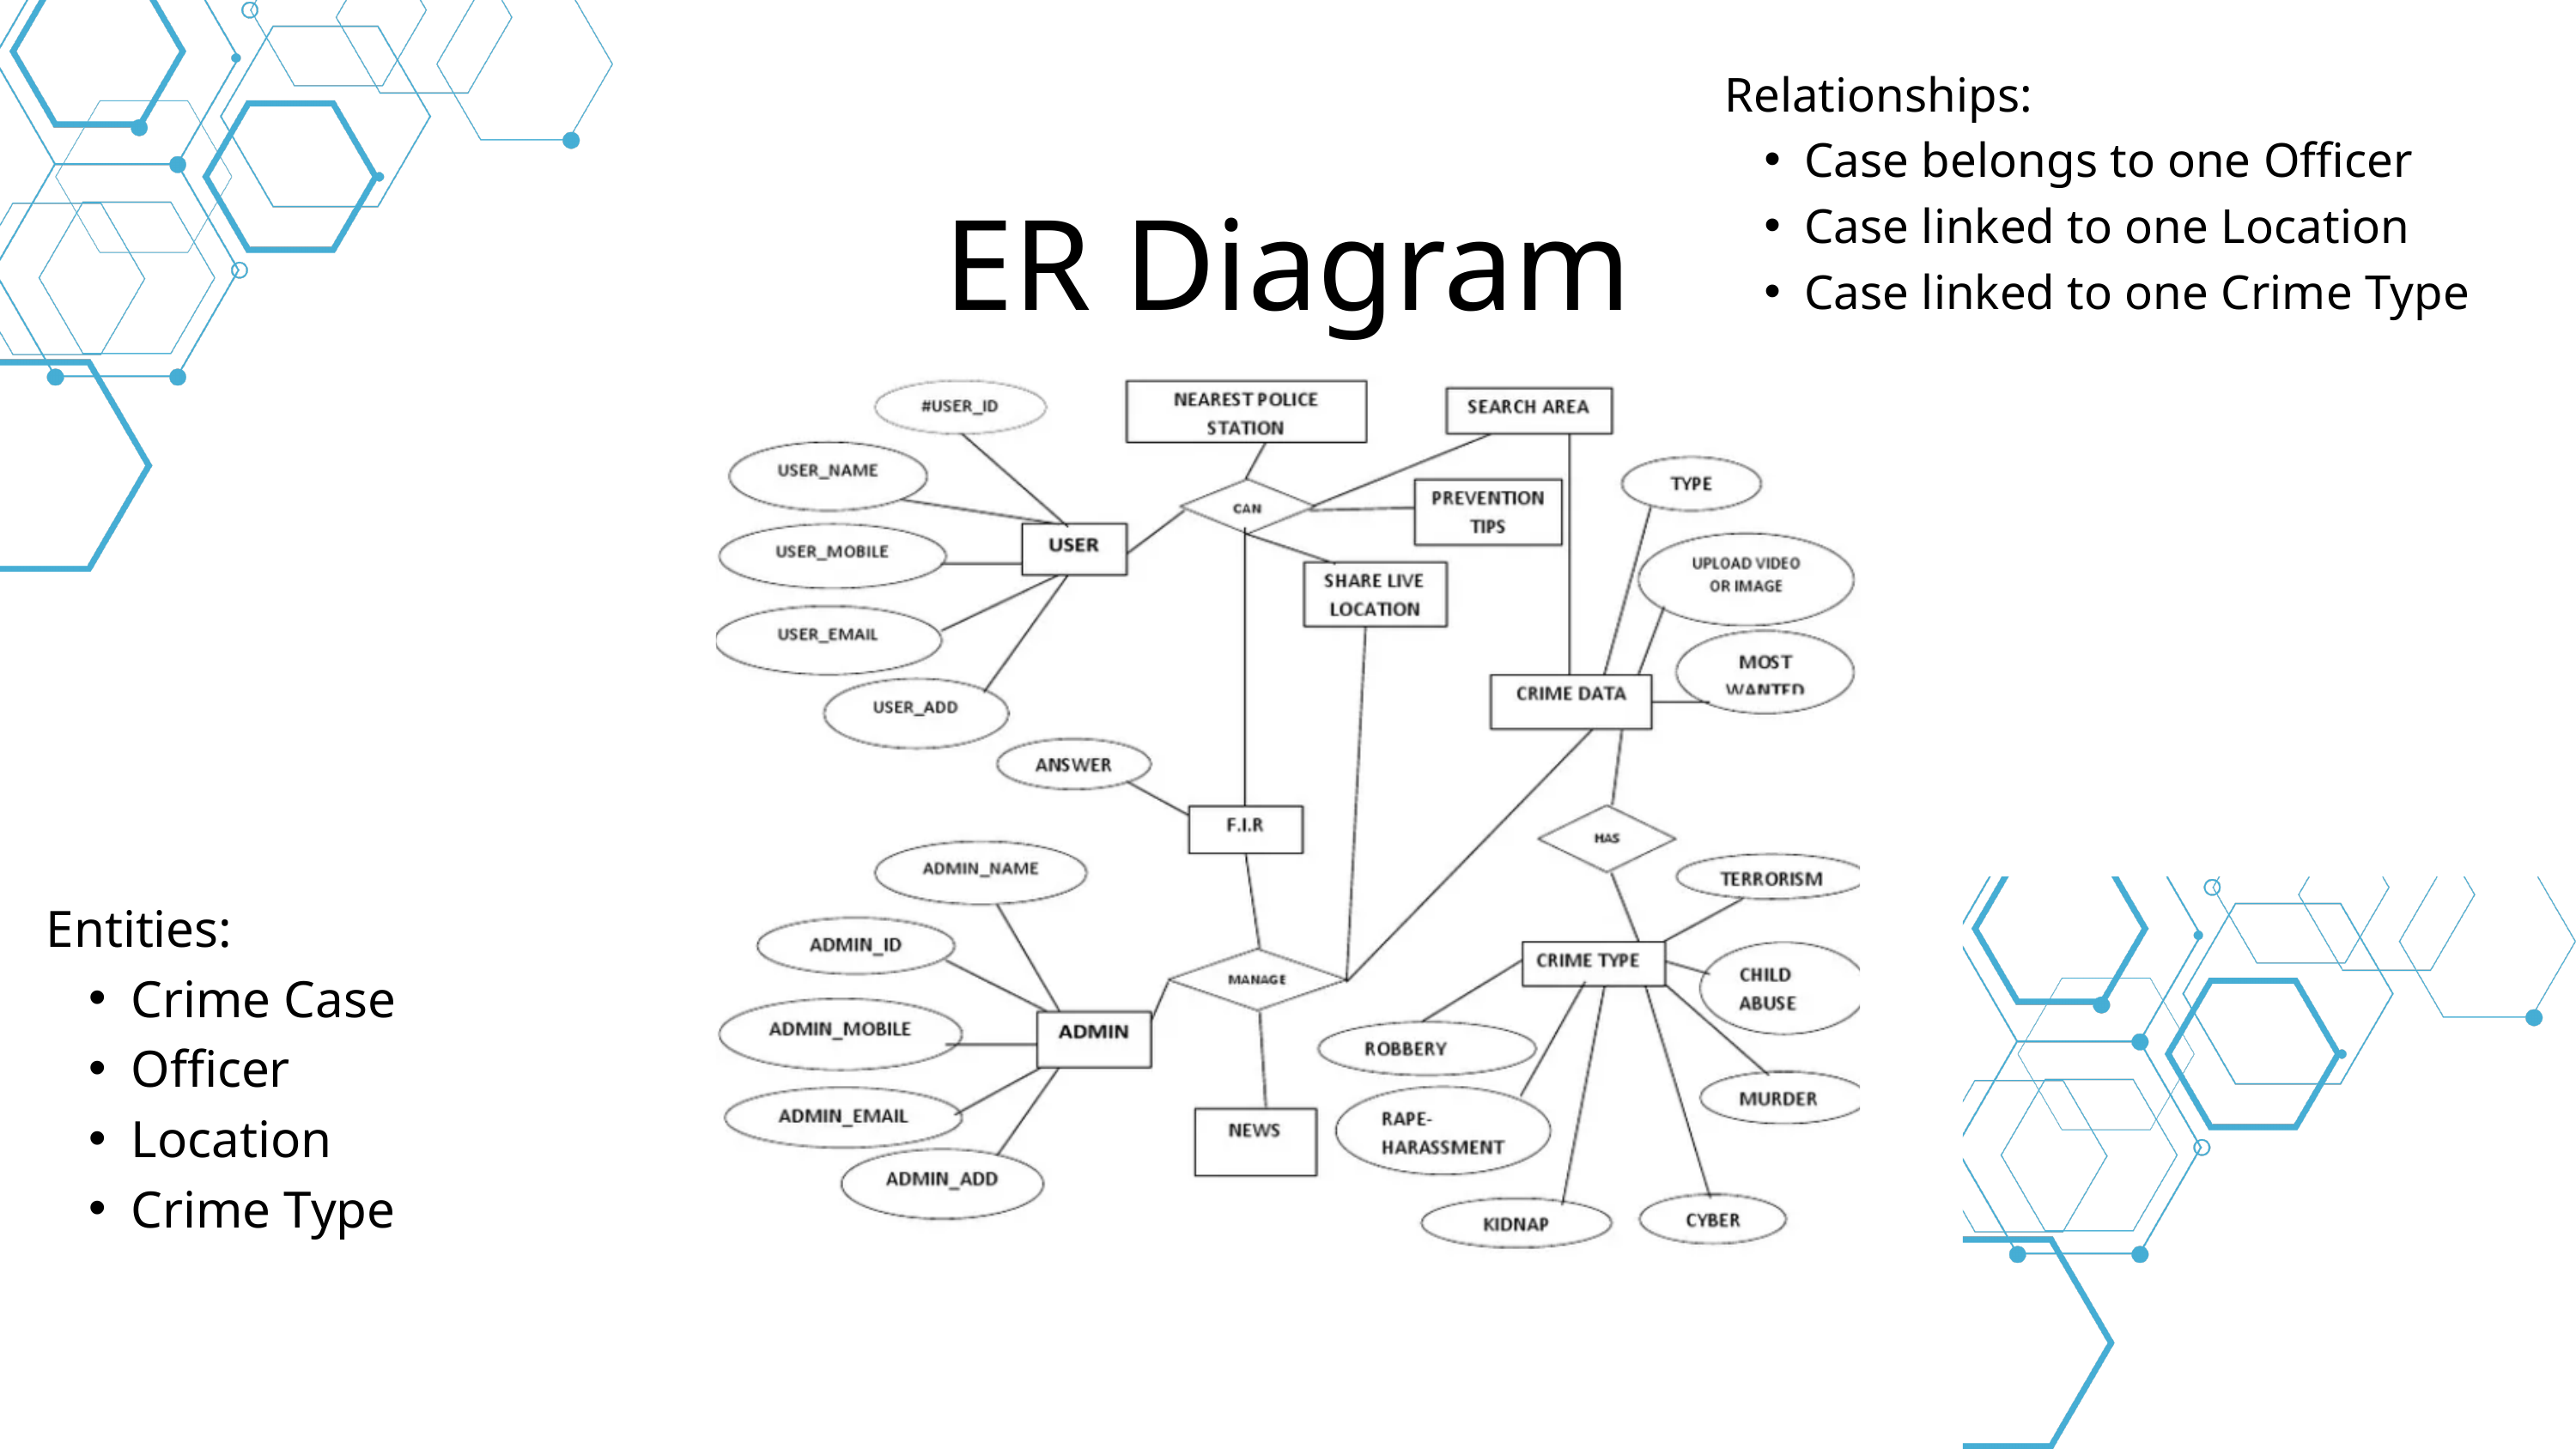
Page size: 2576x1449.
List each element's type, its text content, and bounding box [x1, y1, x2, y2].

text_box Relationships: Case belongs to one Officer Case linked to one Location Case linked to one Crime Type [1724, 55, 2576, 385]
text_box [715, 179, 1861, 1449]
text_box ER Diagram [745, 160, 1724, 336]
text_box [1962, 876, 2576, 1449]
text_box Entities: Crime Case Officer Location Crime Type [46, 887, 1066, 1308]
text_box [0, 0, 613, 573]
